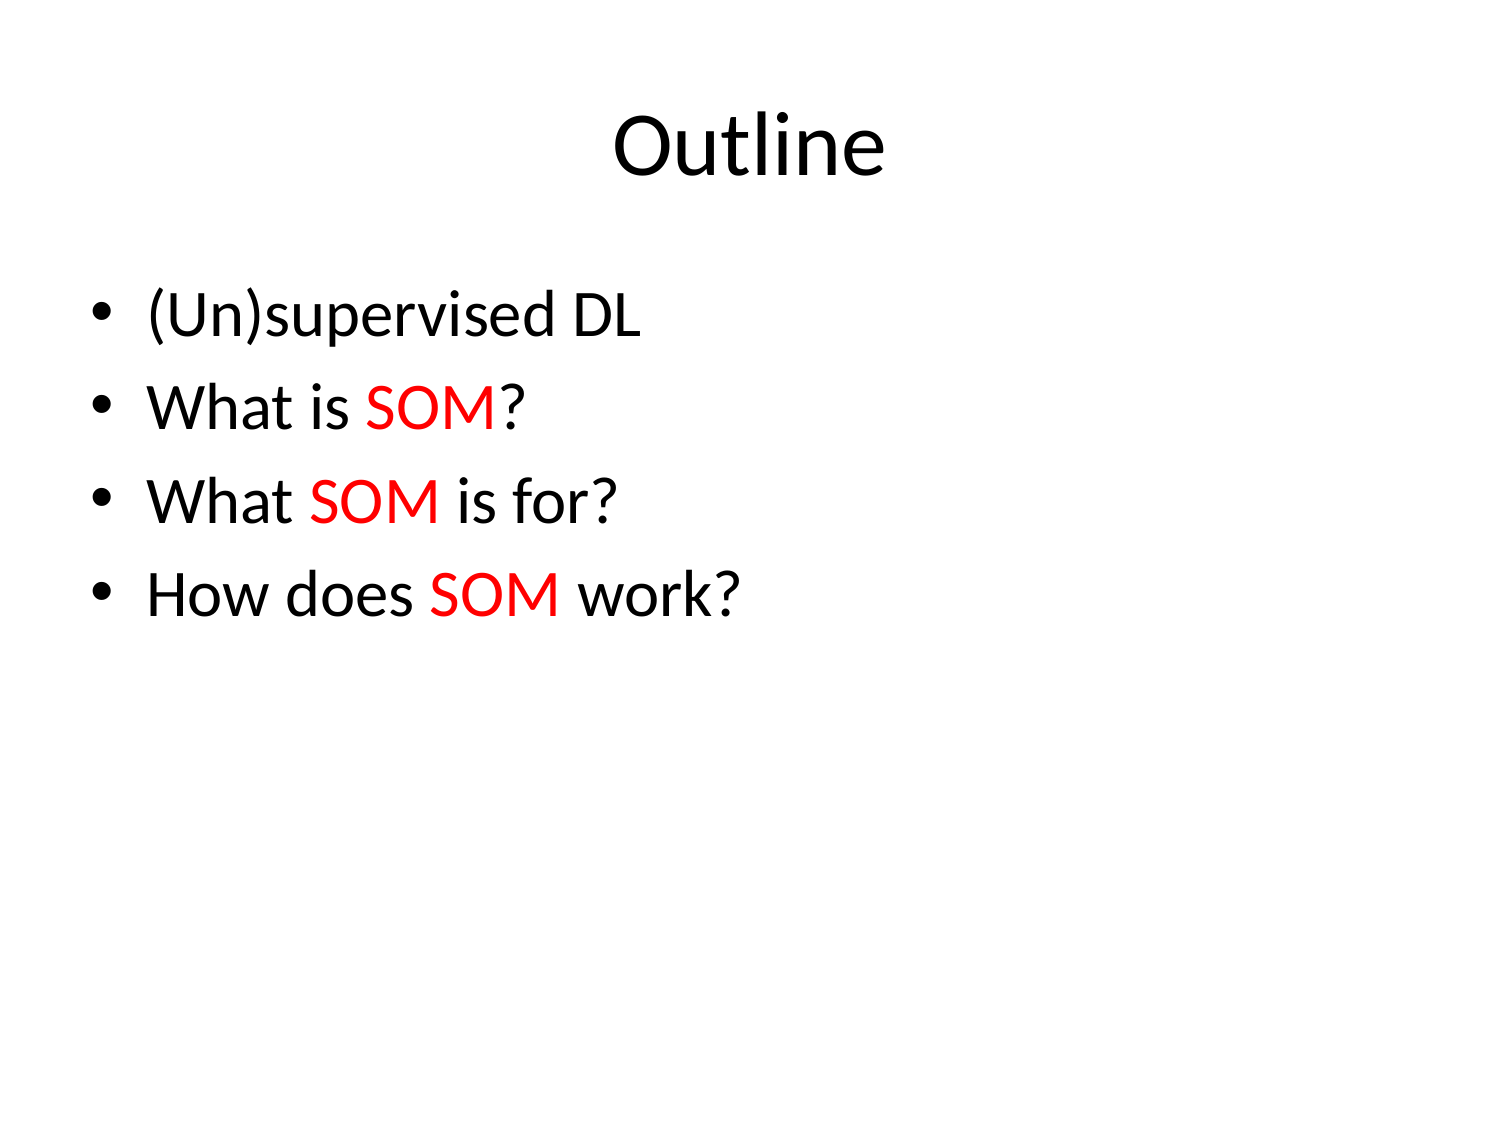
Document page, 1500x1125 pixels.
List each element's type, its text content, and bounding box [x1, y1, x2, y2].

title Outline [75, 45, 1425, 233]
list (Un)supervised DL What is SOM? What SOM is for? How does SOM work? [75, 262, 1425, 1005]
